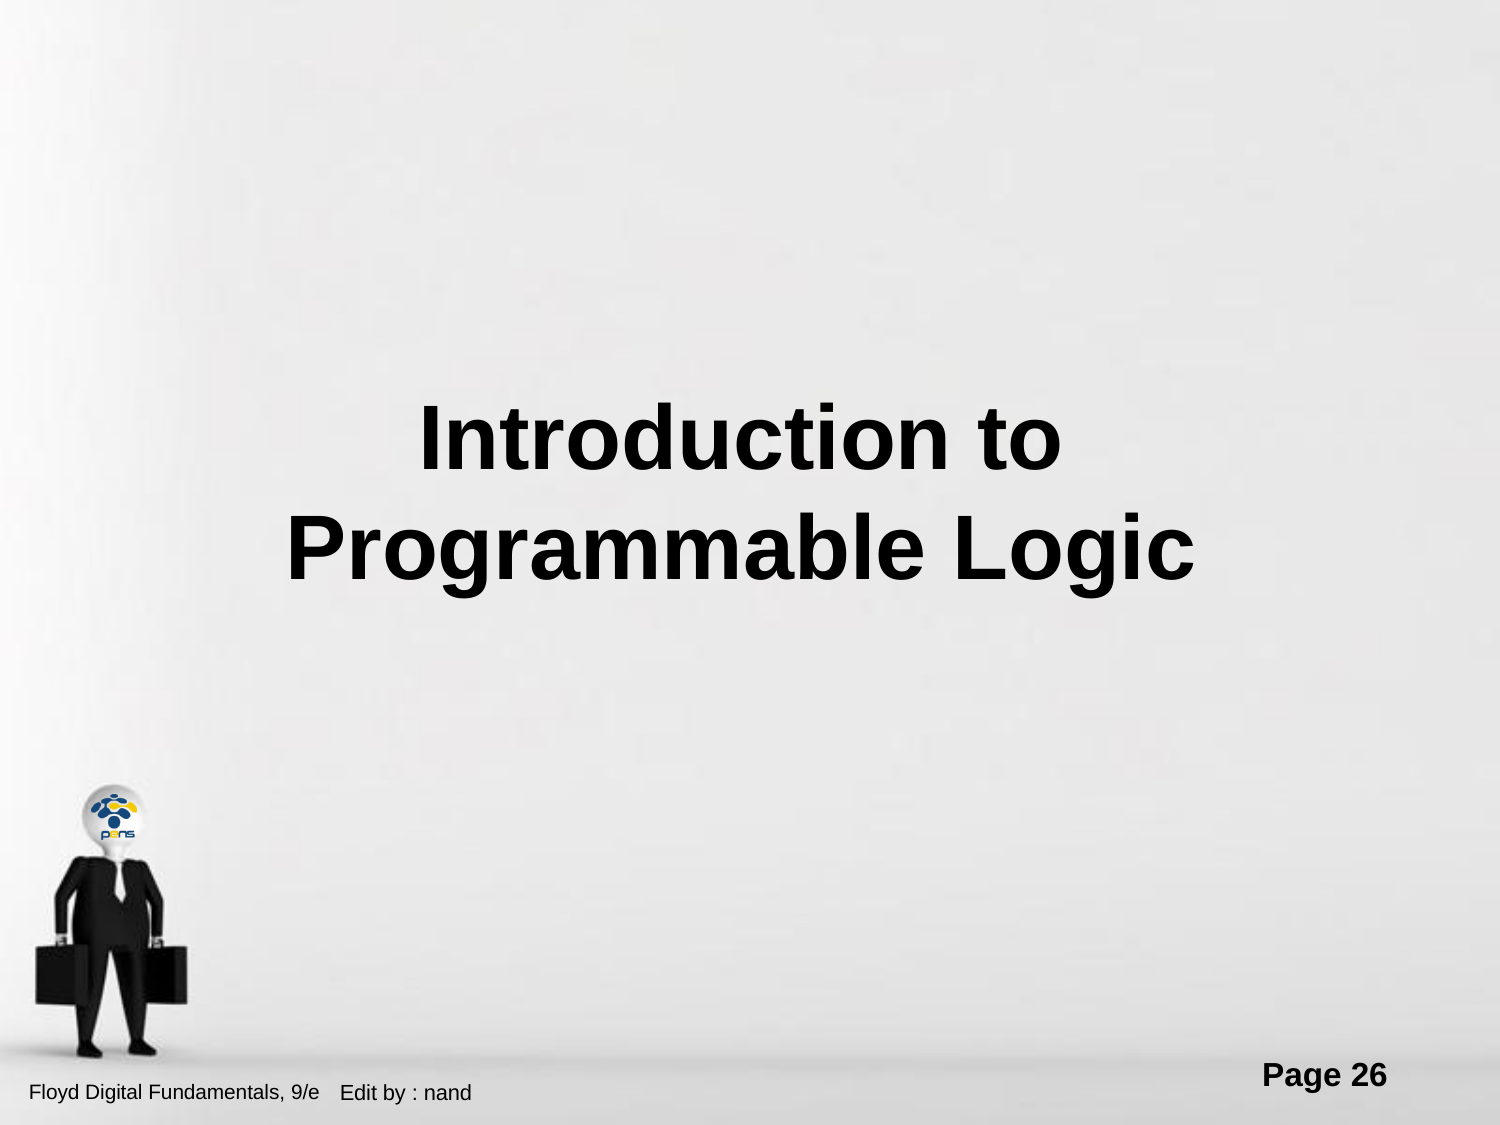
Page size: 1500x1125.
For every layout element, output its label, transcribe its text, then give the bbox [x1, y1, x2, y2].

title Introduction to Programmable Logic [70, 370, 1413, 575]
picture [0, 0, 1500, 1125]
